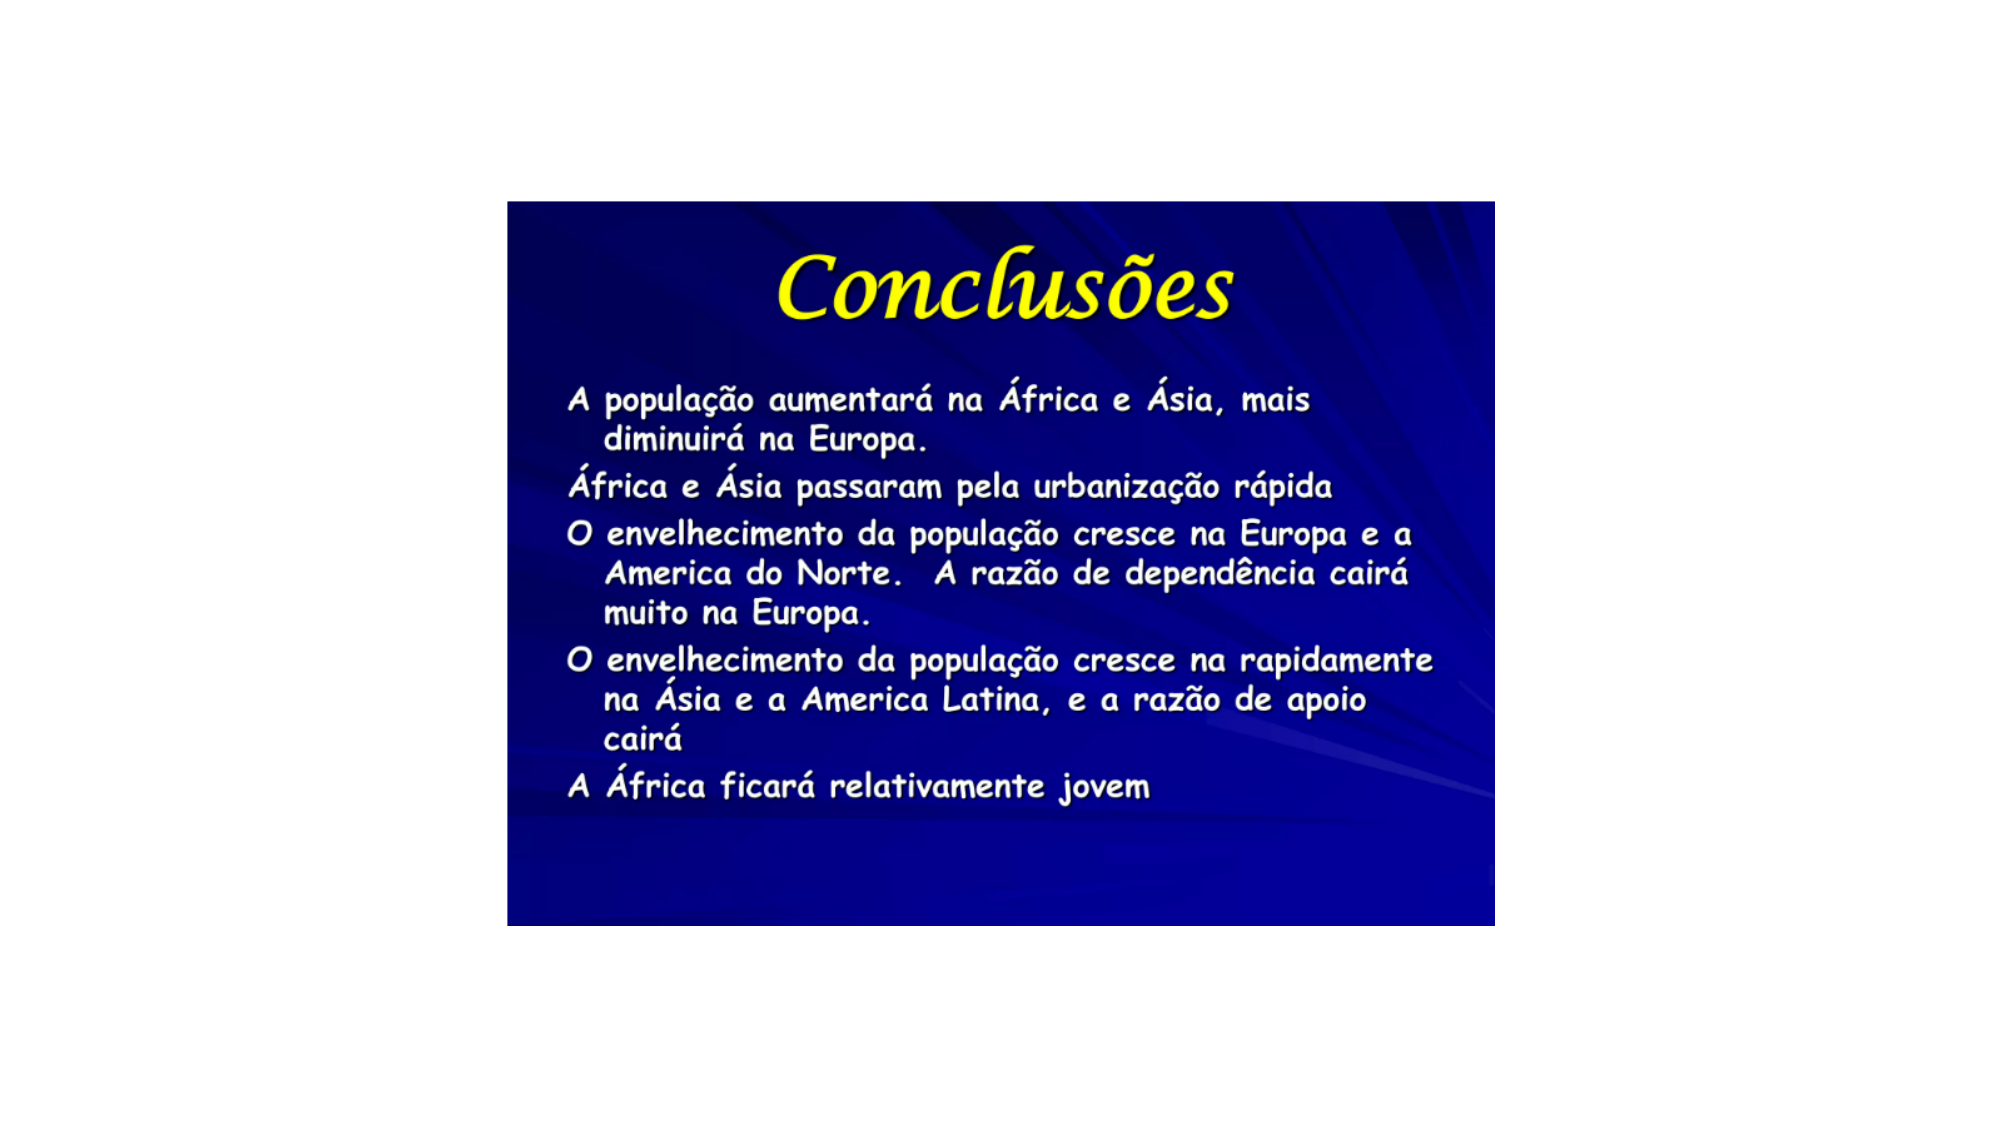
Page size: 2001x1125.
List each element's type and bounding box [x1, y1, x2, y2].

picture [505, 199, 1495, 926]
